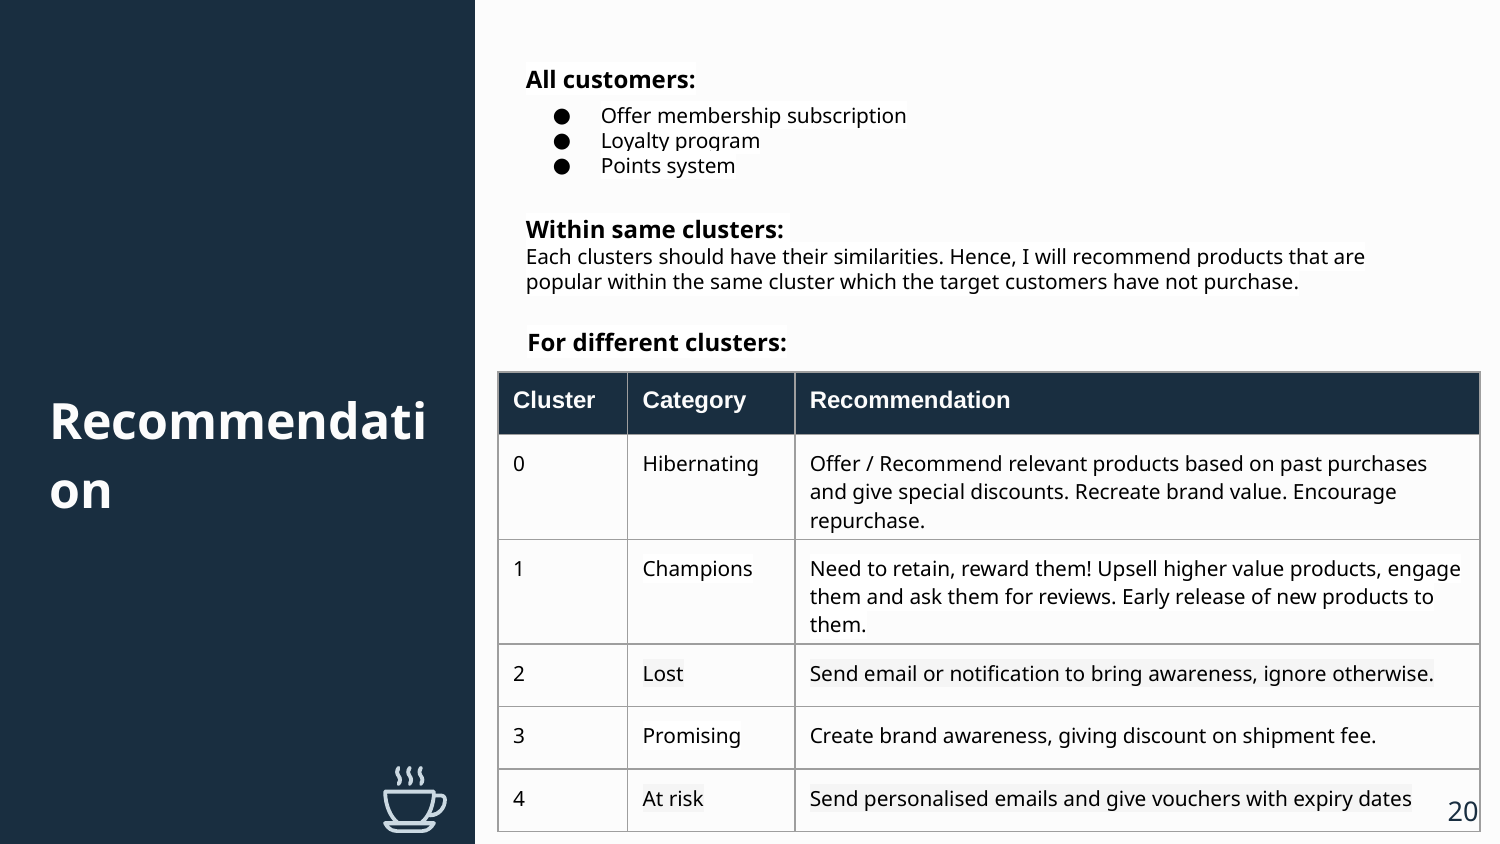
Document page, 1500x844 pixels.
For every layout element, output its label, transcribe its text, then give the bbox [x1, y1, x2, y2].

table_header Category [628, 373, 794, 434]
table_cell Send email or notification to bring awareness, ignore otherwise. [796, 645, 1479, 706]
title Recommendation [34, 156, 456, 742]
table_cell 0 [499, 435, 627, 539]
slide_number 20 [1403, 779, 1494, 844]
text_box Offer membership subscription Loyalty program Points system [510, 87, 1430, 193]
table_cell Champions [628, 540, 794, 643]
table_cell 2 [499, 645, 627, 706]
table_cell 3 [499, 707, 627, 768]
table_cell Create brand awareness, giving discount on shipment fee. [796, 707, 1479, 768]
table_cell Send personalised emails and give vouchers with expiry dates [796, 770, 1479, 831]
text_box Within same clusters: Each clusters should have their similarities. Hence, I will recommend products that are popular within the same cluster which the target customers have not purchase. [510, 199, 1430, 309]
table_header Cluster [499, 373, 627, 434]
table_cell Offer / Recommend relevant products based on past purchases and give special discounts. Recreate brand value. Encourage repurchase. [796, 435, 1479, 539]
table_cell Hibernating [628, 435, 794, 539]
text_box For different clusters: [512, 312, 1005, 371]
table_cell 1 [499, 540, 627, 643]
table_cell At risk [628, 770, 794, 831]
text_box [382, 766, 448, 834]
table_cell Need to retain, reward them! Upsell higher value products, engage them and ask them for reviews. Early release of new products to them. [796, 540, 1479, 643]
text_box All customers: [510, 49, 1430, 87]
table_header Recommendation [796, 373, 1479, 434]
table_cell 4 [499, 770, 627, 831]
table_cell Promising [628, 707, 794, 768]
table_cell Lost [628, 645, 794, 706]
